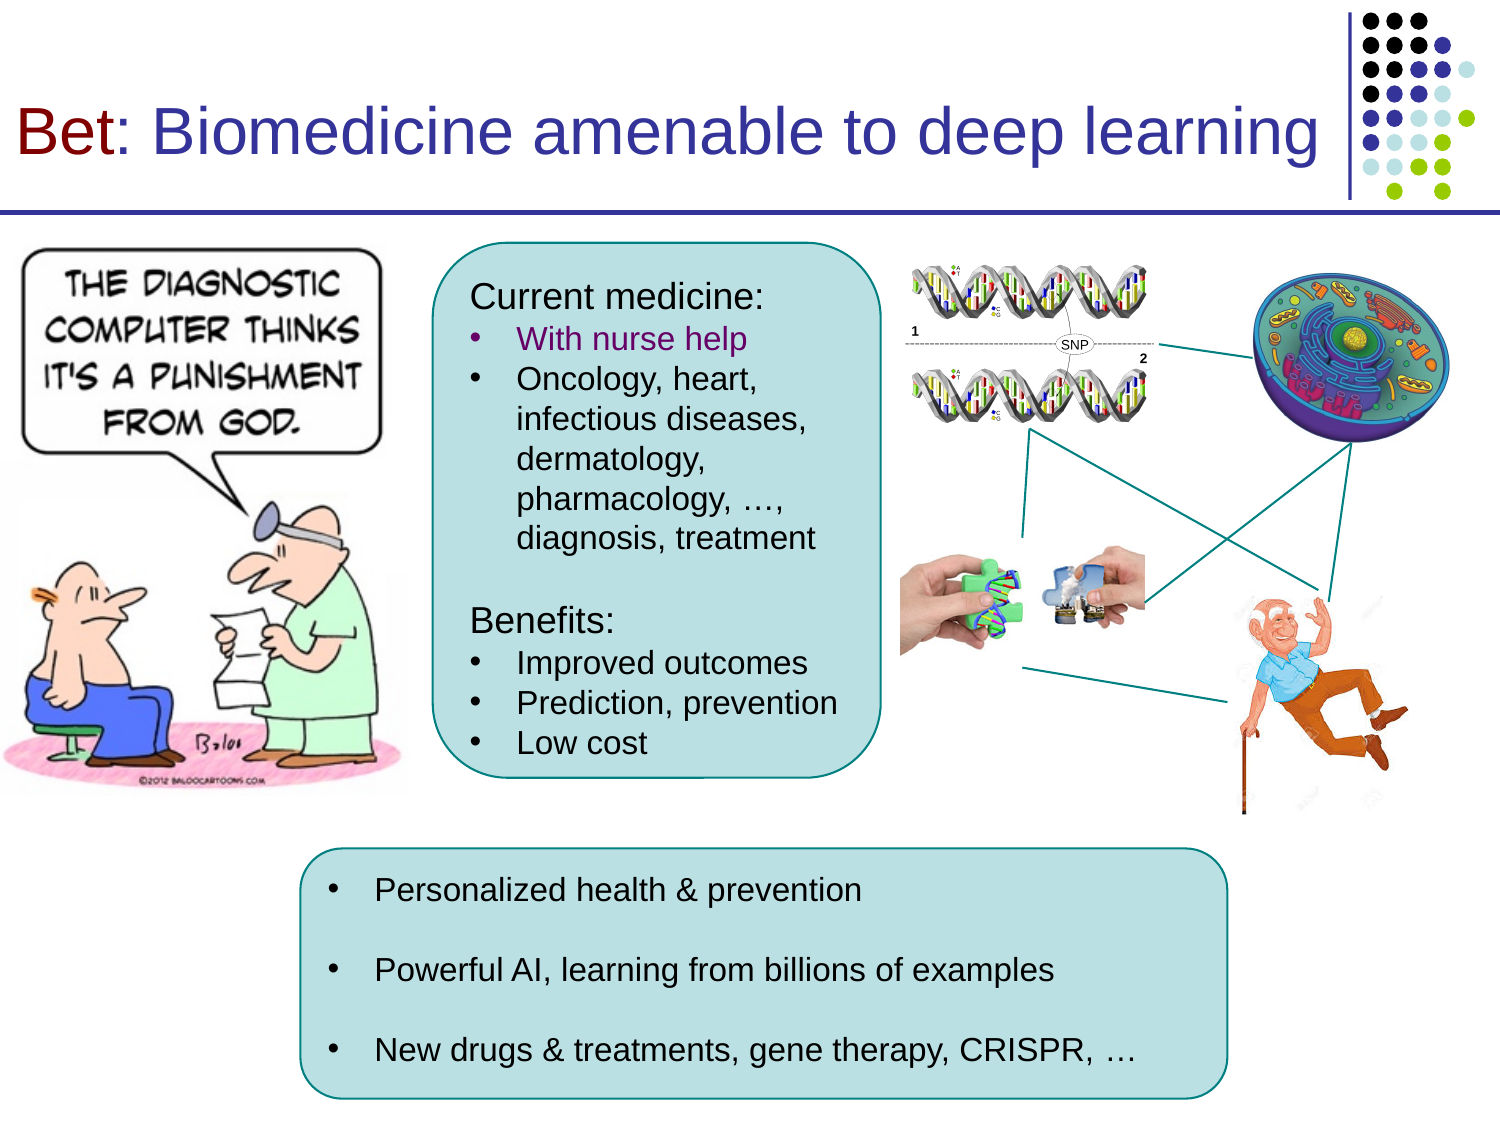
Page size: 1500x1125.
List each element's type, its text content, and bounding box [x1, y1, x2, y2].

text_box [1029, 428, 1319, 591]
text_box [1144, 442, 1352, 603]
picture [1252, 272, 1451, 444]
picture [899, 537, 1145, 668]
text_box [1158, 343, 1253, 359]
picture [0, 218, 409, 796]
title Bet: Biomedicine amenable to deep learning [0, 24, 1338, 176]
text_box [1022, 428, 1028, 538]
text_box Current medicine: With nurse help Oncology, heart, infectious diseases, dermatology, pharmacology, …, diagnosis, treatment Benefits: Improved outcomes Prediction, prevention Low cost [432, 242, 881, 778]
picture [899, 259, 1160, 429]
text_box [1022, 667, 1228, 703]
text_box Personalized health & prevention Powerful AI, learning from billions of examples New drugs & treatments, gene therapy, CRISPR, … [300, 848, 1228, 1099]
picture [1227, 589, 1410, 815]
